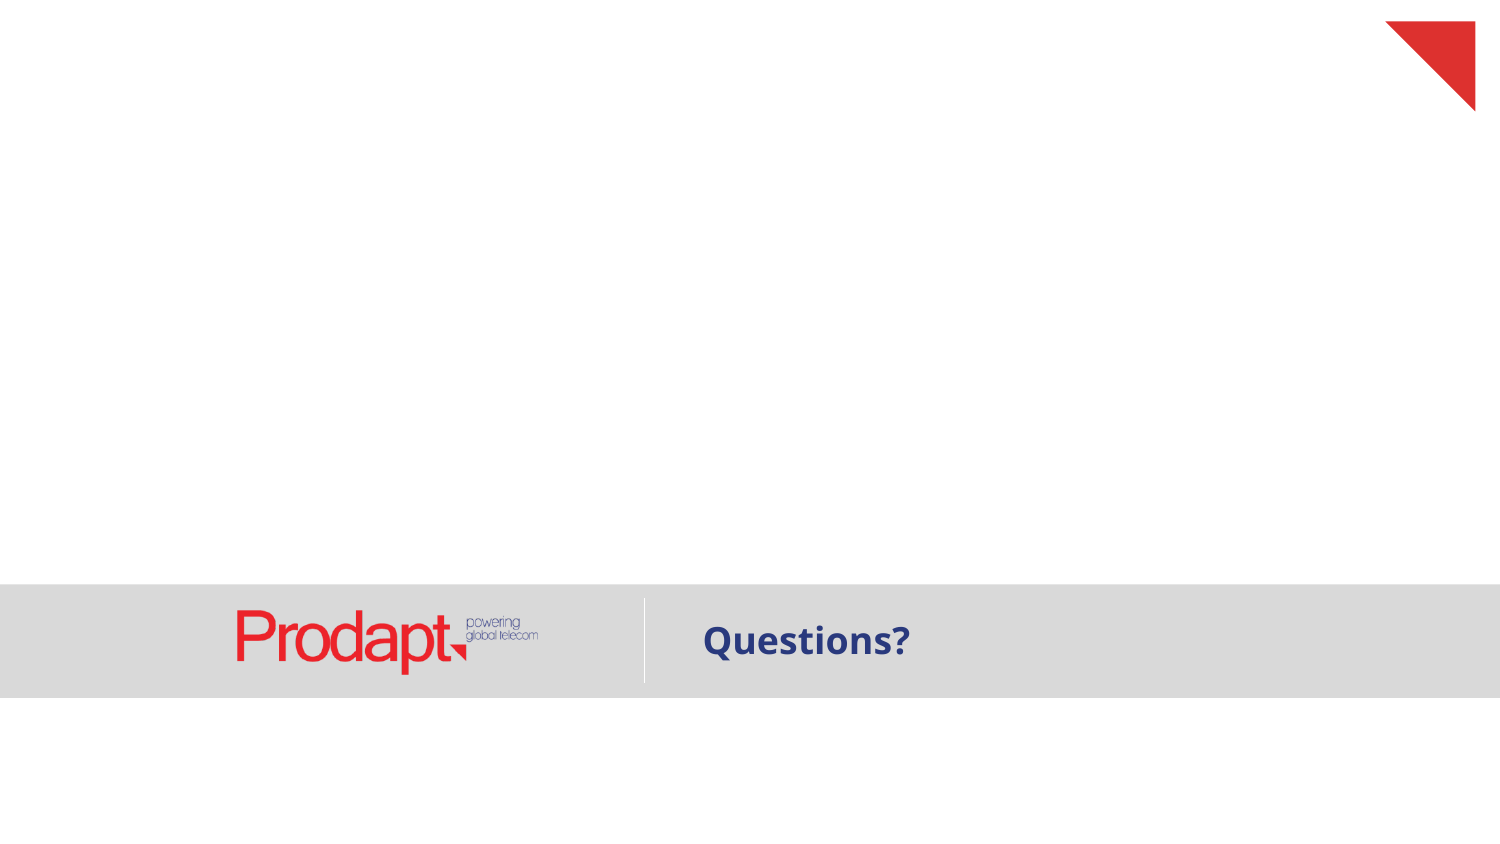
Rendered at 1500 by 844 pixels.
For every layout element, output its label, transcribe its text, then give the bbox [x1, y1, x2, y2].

picture [237, 610, 538, 675]
title Questions? [687, 602, 1434, 678]
